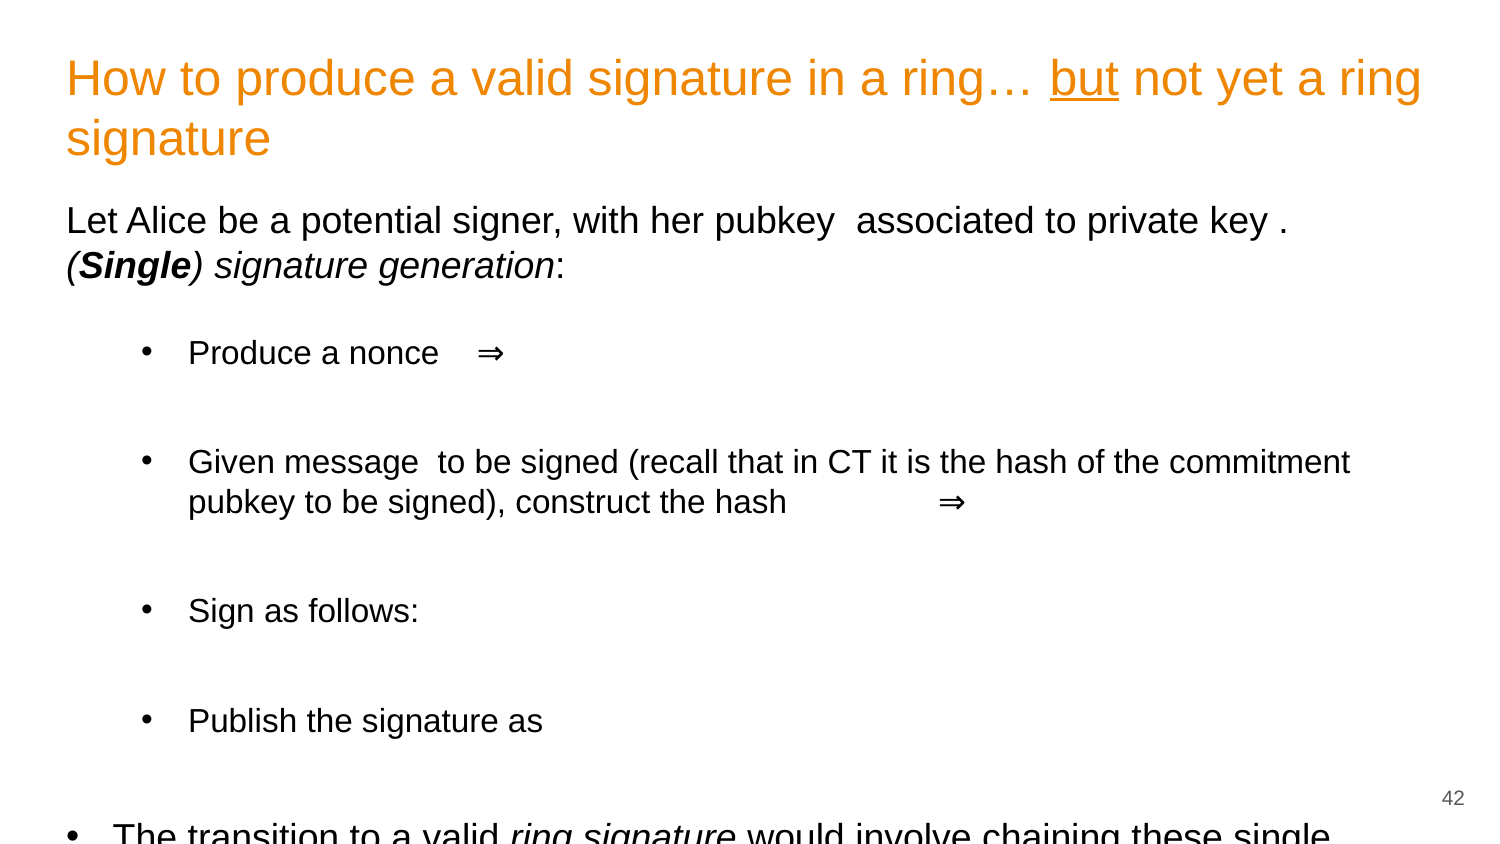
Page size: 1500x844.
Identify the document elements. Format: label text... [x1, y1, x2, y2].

title How to produce a valid signature in a ring… but not yet a ring signature [51, 30, 1449, 125]
slide_number 42 [1389, 764, 1480, 830]
